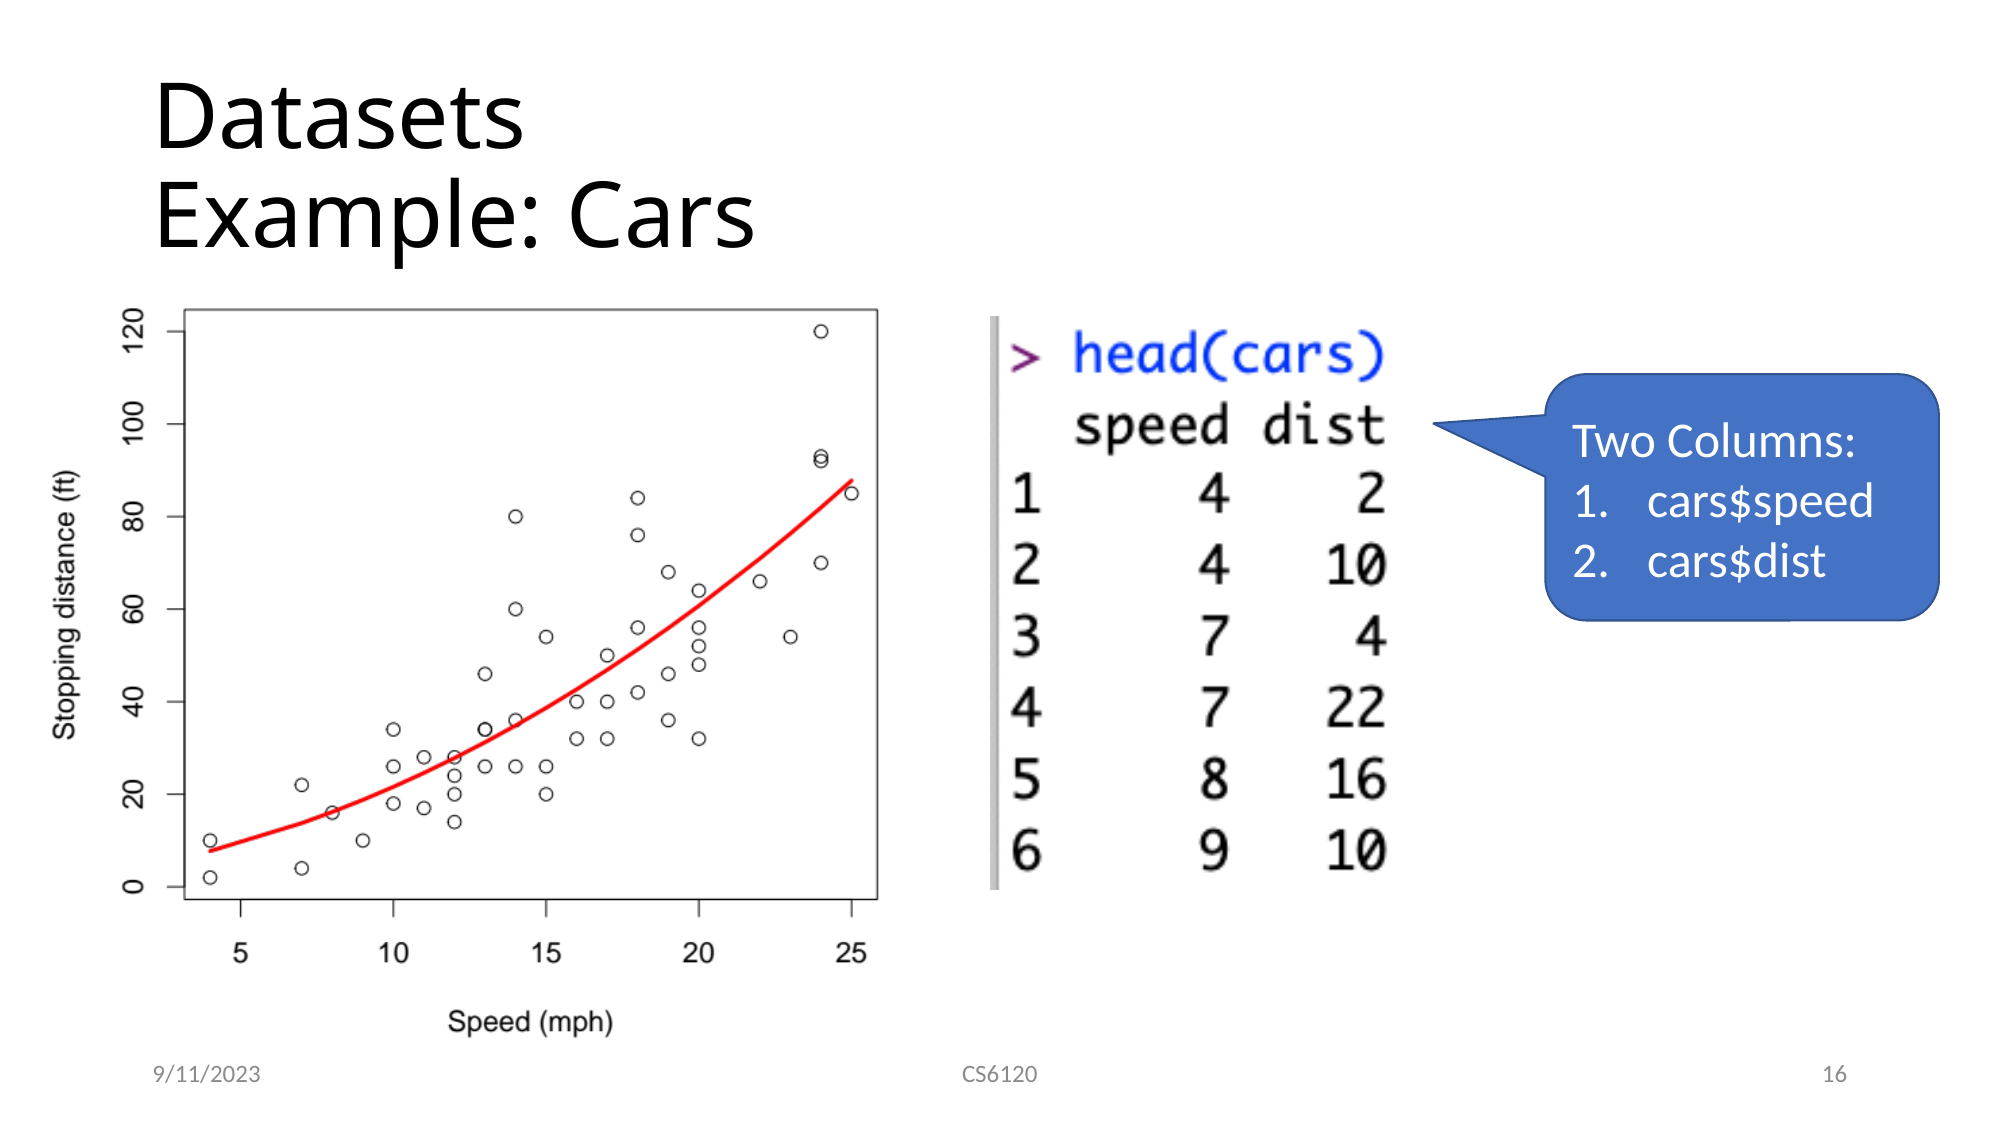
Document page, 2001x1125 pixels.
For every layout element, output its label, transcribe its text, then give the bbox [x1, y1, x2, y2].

picture [43, 168, 948, 1073]
footer CS6120 [662, 1042, 1338, 1103]
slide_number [137, 1073, 588, 1103]
slide_number 16 [1412, 1042, 1863, 1103]
picture [990, 316, 1994, 890]
title Datasets Example: Cars [137, 59, 920, 168]
